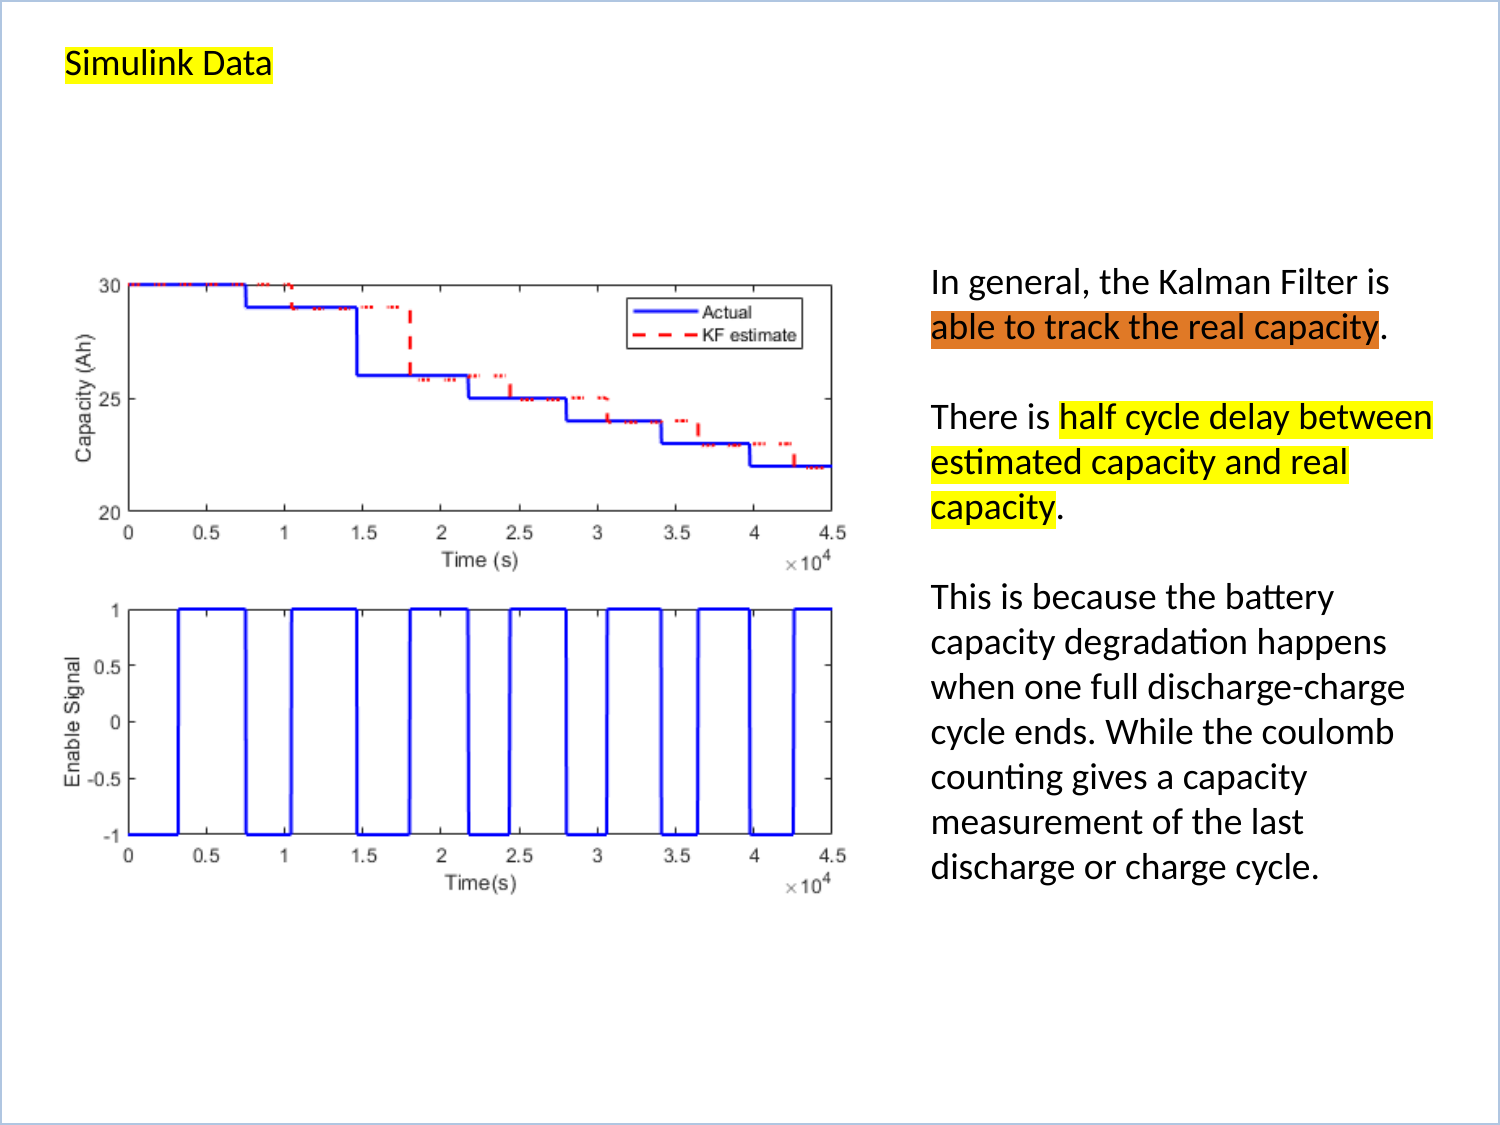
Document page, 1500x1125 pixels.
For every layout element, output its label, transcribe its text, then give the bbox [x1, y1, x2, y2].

text_box [0, 0, 1500, 1125]
text_box Simulink Data [49, 30, 725, 90]
picture [24, 237, 882, 913]
text_box In general, the Kalman Filter is able to track the real capacity. There is half cycle delay between estimated capacity and real capacity. This is because the battery capacity degradation happens when one full discharge-charge cycle ends. While the coulomb counting gives a capacity measurement of the last discharge or charge cycle. [915, 249, 1466, 894]
